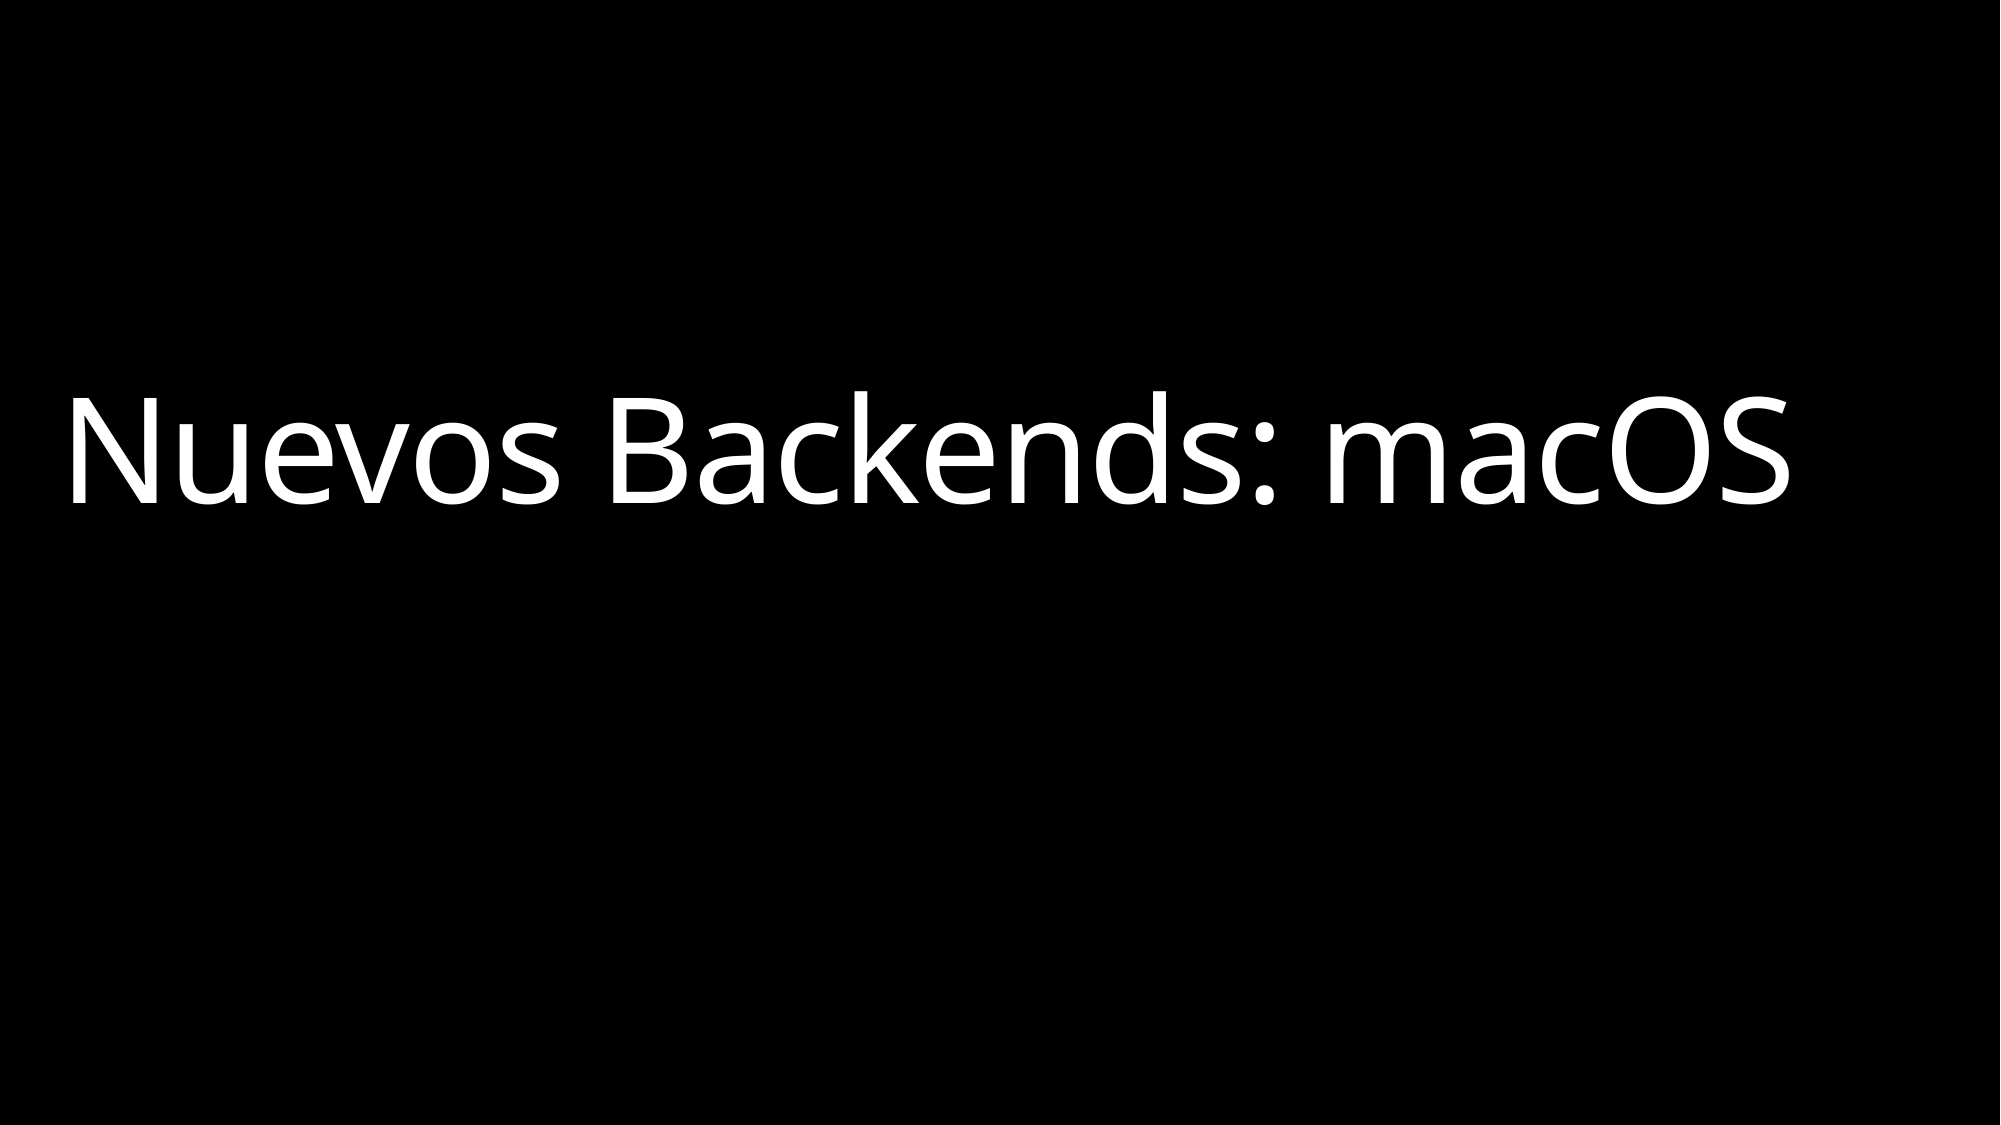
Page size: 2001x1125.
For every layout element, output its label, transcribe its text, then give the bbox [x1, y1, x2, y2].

title Nuevos Backends: macOS [44, 341, 1956, 532]
